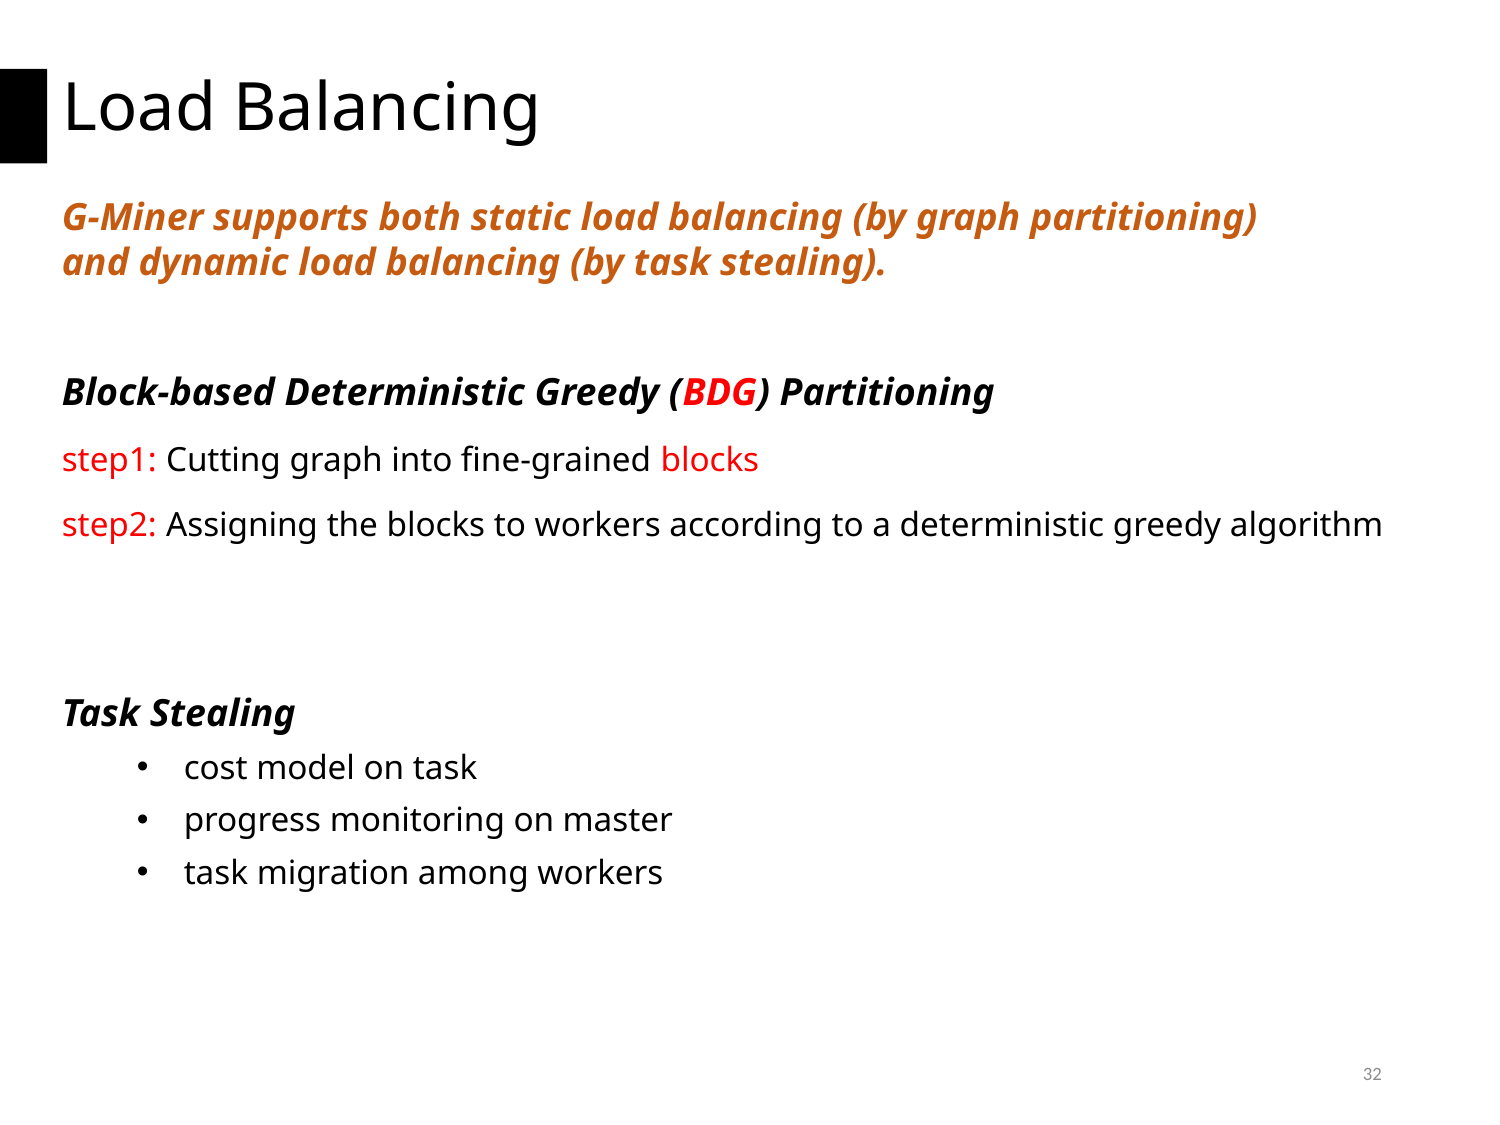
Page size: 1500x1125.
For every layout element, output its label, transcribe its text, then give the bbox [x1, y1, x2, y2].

title Load Balancing [47, 0, 1500, 218]
text_box Task Stealing cost model on task progress monitoring on master task migration among workers [47, 681, 1485, 899]
slide_number 32 [1059, 1042, 1397, 1103]
text_box [0, 68, 48, 164]
text_box Block-based Deterministic Greedy (BDG) Partitioning step1: Cutting graph into fine-grained blocks step2: Assigning the blocks to workers according to a deterministic greedy algorithm [47, 360, 1485, 628]
text_box G-Miner supports both static load balancing (by graph partitioning) and dynamic load balancing (by task stealing). [47, 185, 1485, 291]
